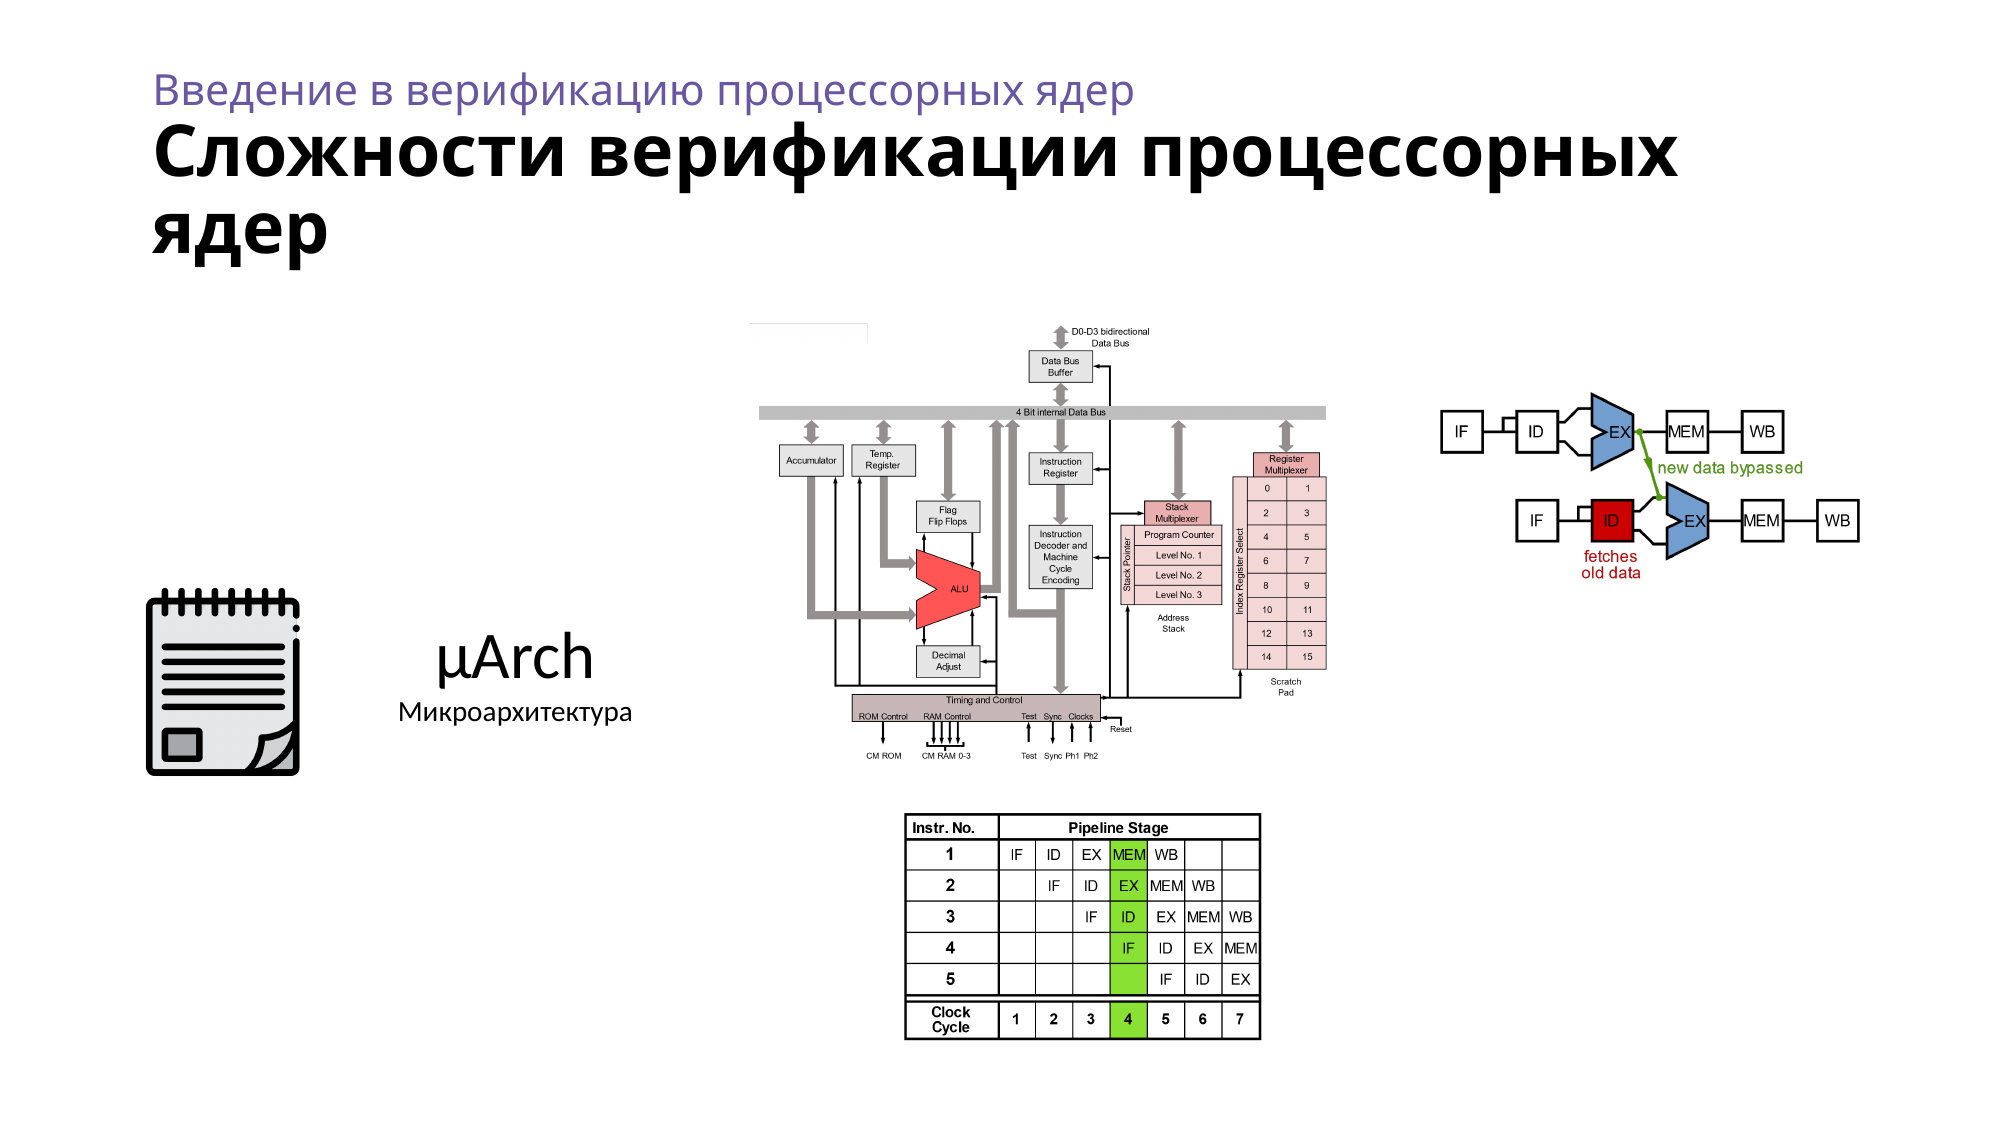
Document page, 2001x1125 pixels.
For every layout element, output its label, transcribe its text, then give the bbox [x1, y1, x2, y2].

picture [1432, 322, 1869, 582]
picture [86, 128, 1334, 1045]
title Введение в верификацию процессорных ядер Сложности верификации процессорных ядер [137, 59, 1863, 278]
